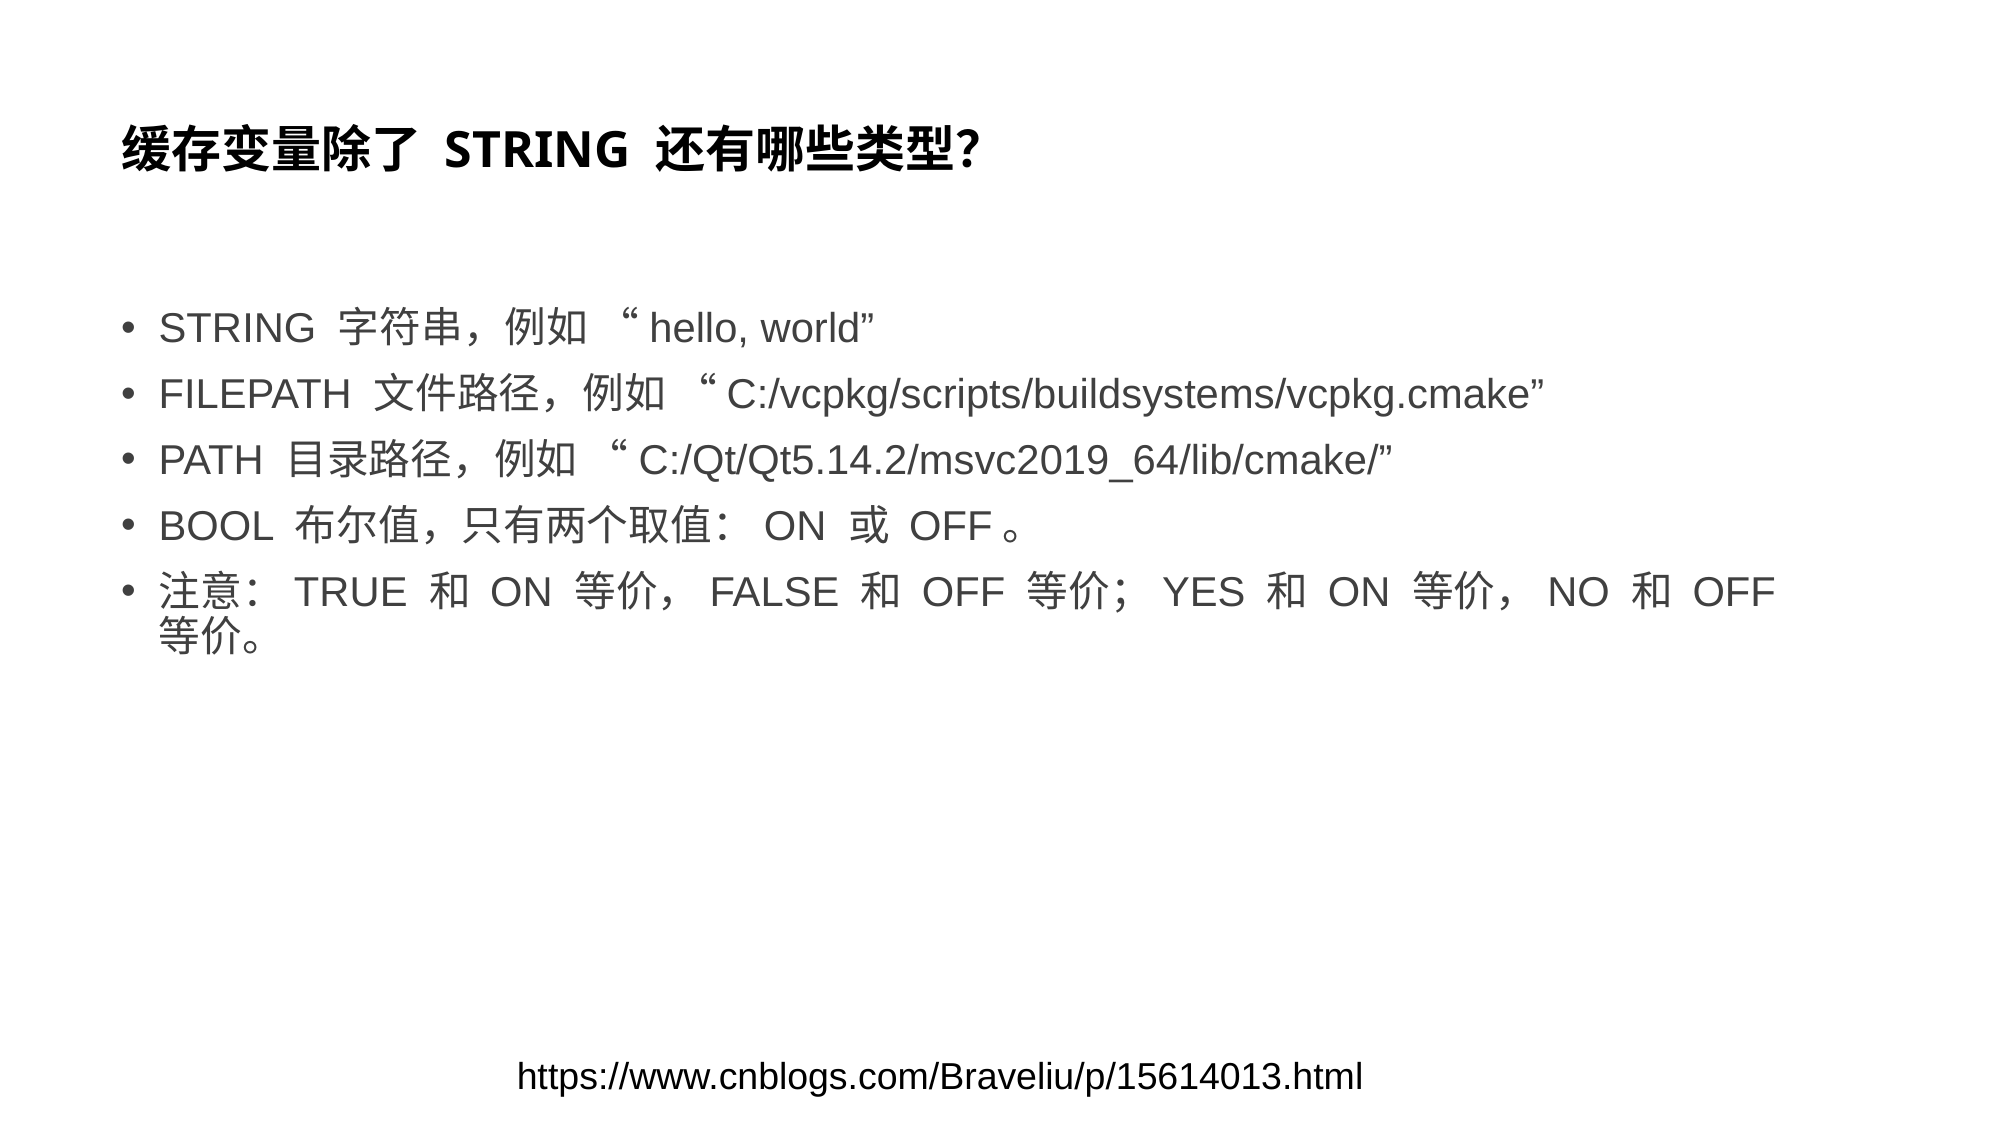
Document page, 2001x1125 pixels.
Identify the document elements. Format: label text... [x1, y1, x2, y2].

title 缓存变量除了 STRING 还有哪些类型？ [106, 42, 1832, 260]
text_box https://www.cnblogs.com/Braveliu/p/15614013.html [502, 1045, 1436, 1105]
list STRING 字符串，例如 “hello, world” FILEPATH 文件路径，例如 “C:/vcpkg/scripts/buildsystems/vcpkg.cmake” PATH 目录路径，例如 “C:/Qt/Qt5.14.2/msvc2019_64/lib/cmake/” BOOL 布尔值，只有两个取值：ON 或 OFF。 注意：TRUE 和 ON 等价，FALSE 和 OFF 等价；YES 和 ON 等价，NO 和 OFF 等价。 [106, 299, 1832, 1014]
